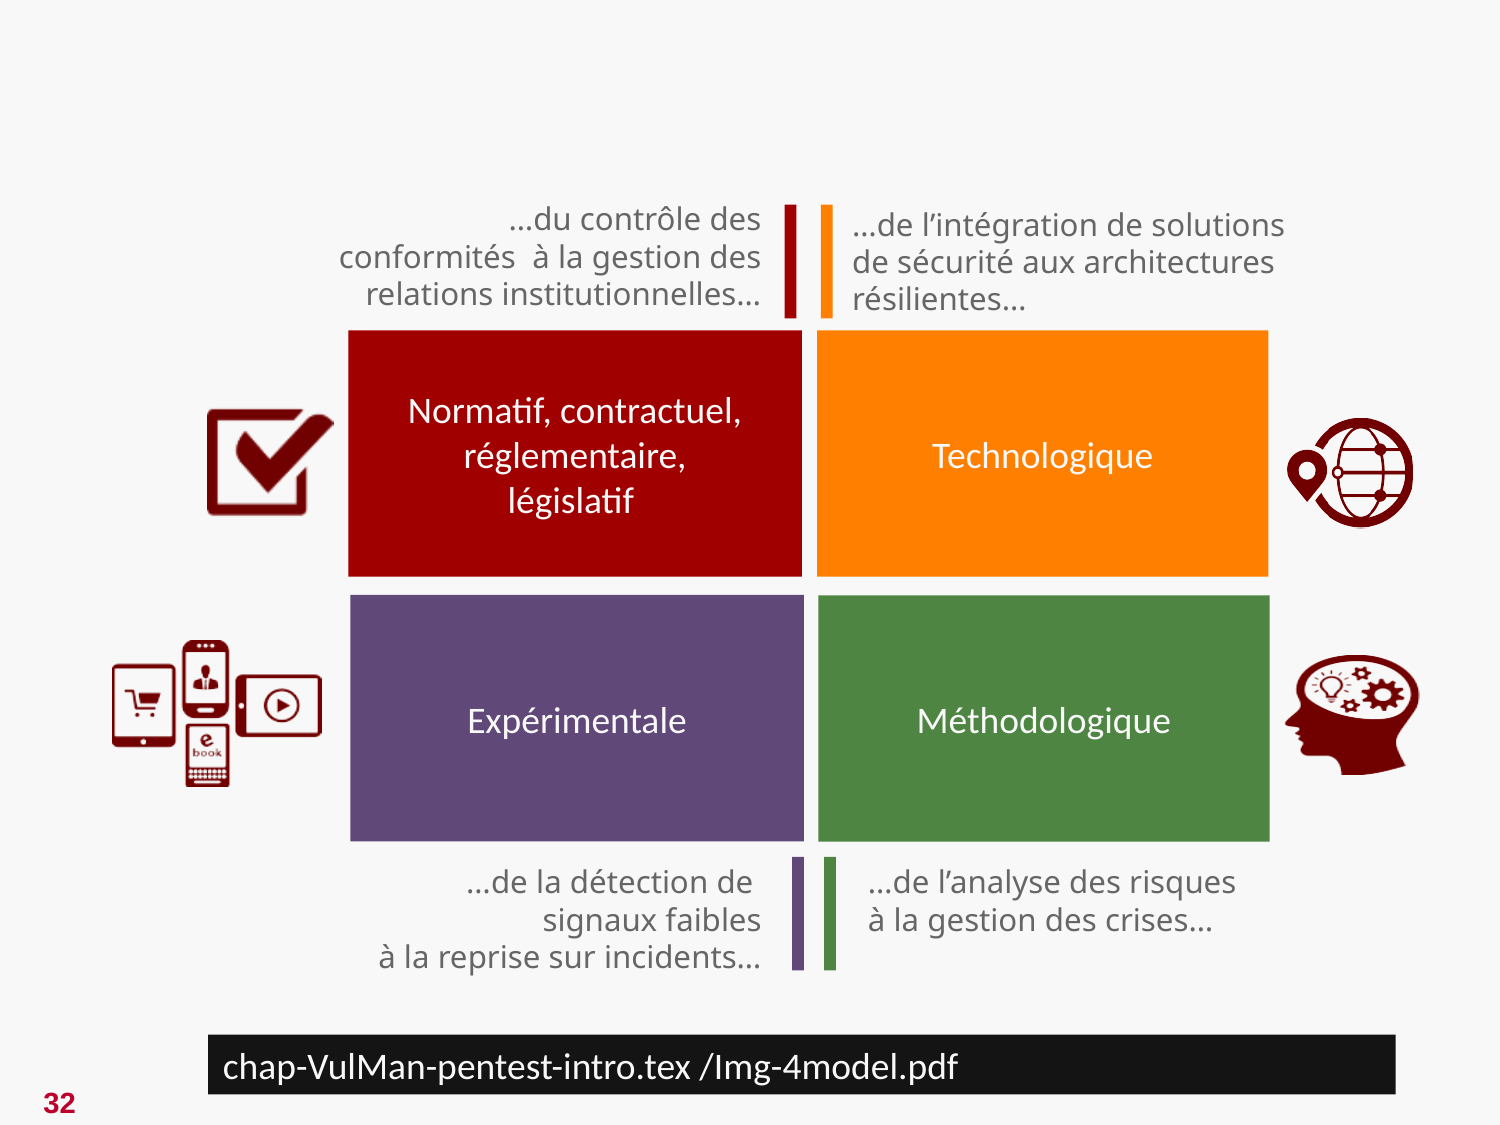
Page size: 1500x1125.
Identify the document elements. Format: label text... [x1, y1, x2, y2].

picture [1283, 655, 1421, 775]
text_box Technologique [815, 328, 1270, 579]
text_box …de l’intégration de solutions de sécurité aux architectures résilientes… [840, 198, 1306, 323]
text_box [819, 203, 835, 321]
text_box …de l’analyse des risques à la gestion des crises… [856, 856, 1269, 944]
text_box [783, 203, 799, 321]
text_box Normatif, contractuel, réglementaire, législatif [346, 328, 804, 579]
picture [206, 395, 334, 530]
text_box …de la détection de signaux faibles à la reprise sur incidents… [354, 856, 774, 981]
text_box …du contrôle des conformités à la gestion des relations institutionnelles… [321, 193, 774, 318]
text_box Expérimentale [348, 593, 806, 844]
text_box Méthodologique [816, 593, 1272, 844]
picture [1287, 417, 1413, 530]
text_box [822, 855, 838, 973]
text_box [790, 855, 806, 973]
picture [111, 640, 323, 787]
text_box chap-VulMan-pentest-intro.tex /Img-4model.pdf [208, 1034, 1396, 1095]
